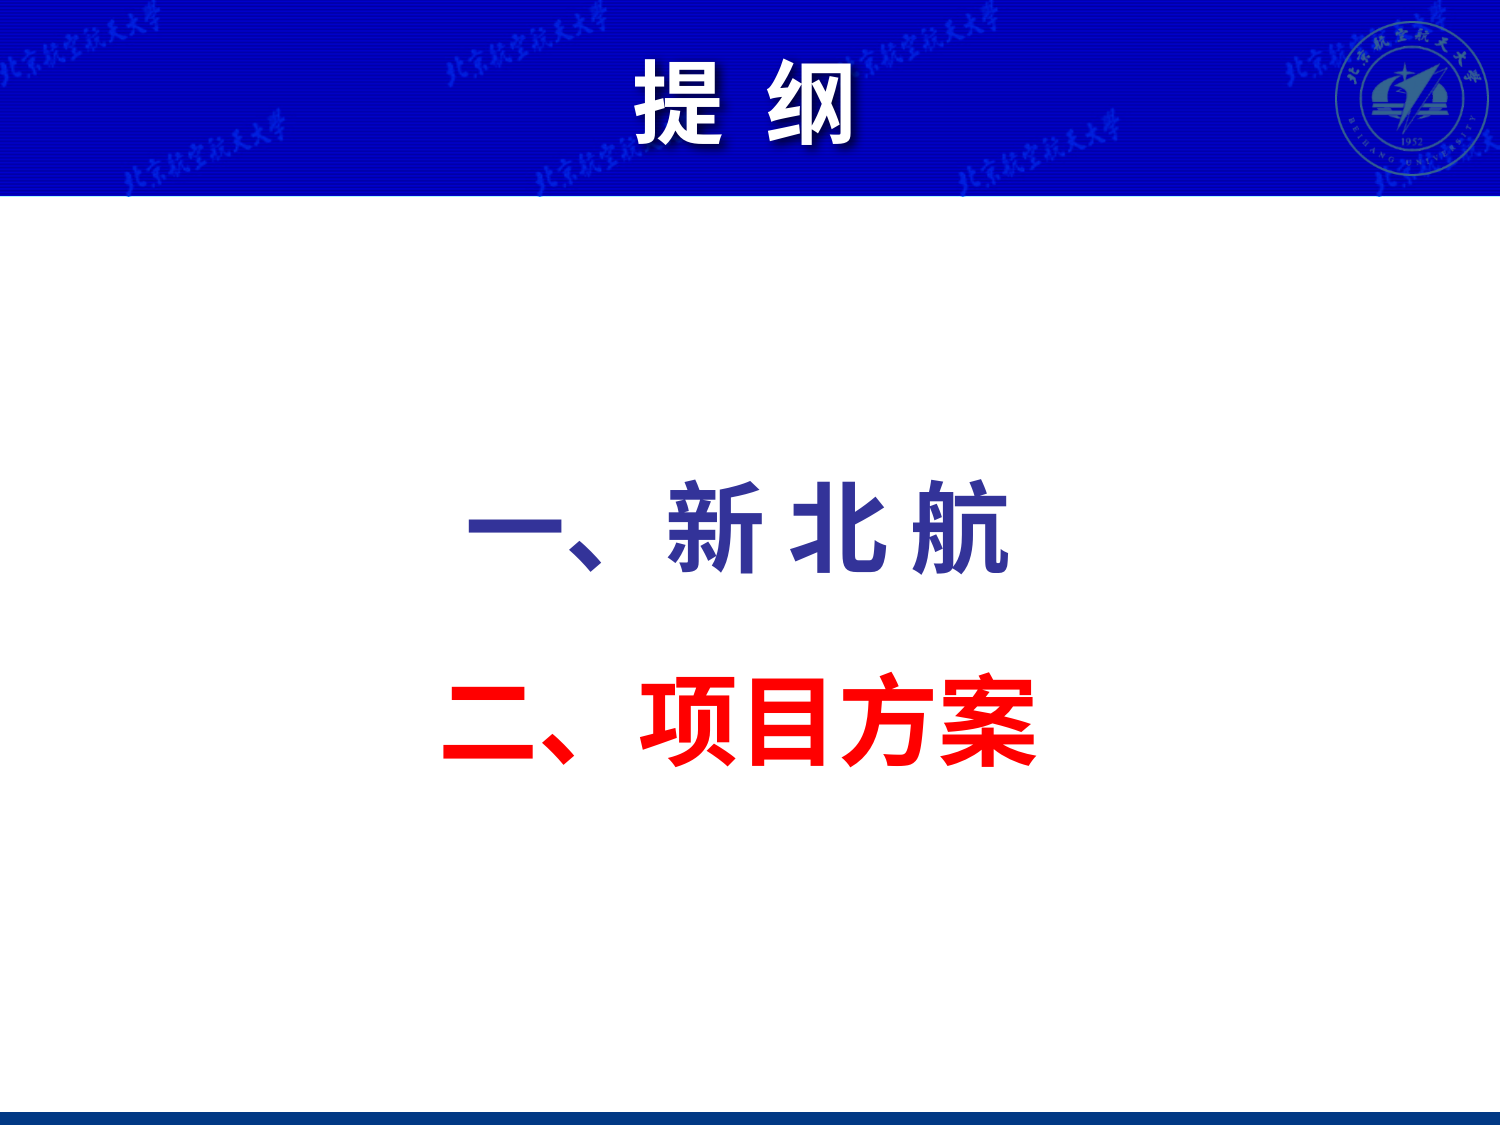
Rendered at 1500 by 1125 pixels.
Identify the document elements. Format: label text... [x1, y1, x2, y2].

picture [0, 1112, 1500, 1125]
text_box 一、新 北 航 二、项目方案 [253, 243, 1223, 941]
title 提 纲 [16, 7, 1475, 195]
